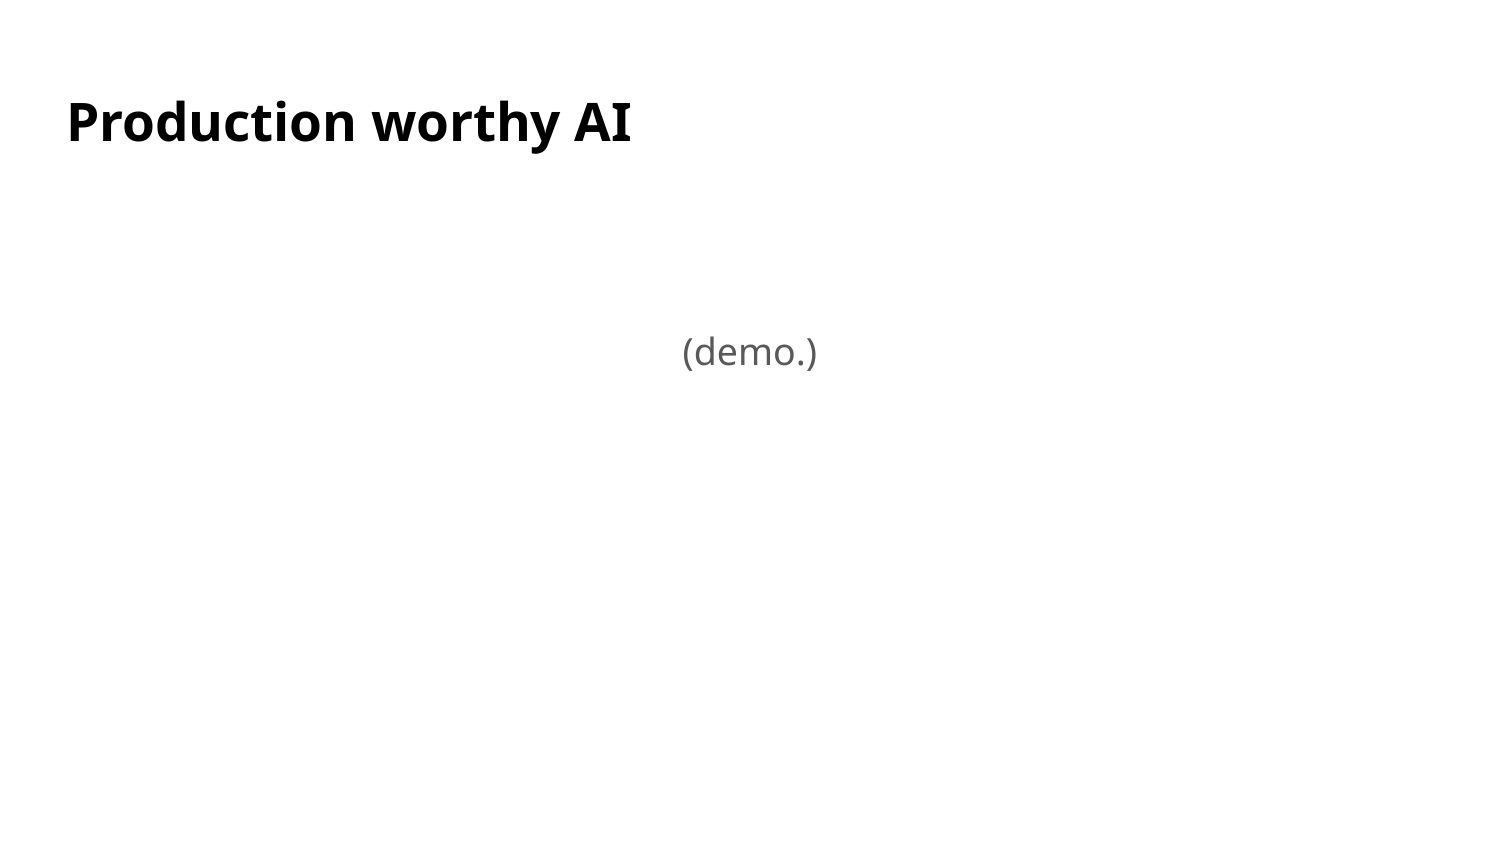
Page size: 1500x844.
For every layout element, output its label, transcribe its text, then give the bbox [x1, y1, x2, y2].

title Production worthy AI [51, 72, 1449, 167]
text_box (demo.) [0, 313, 1500, 695]
